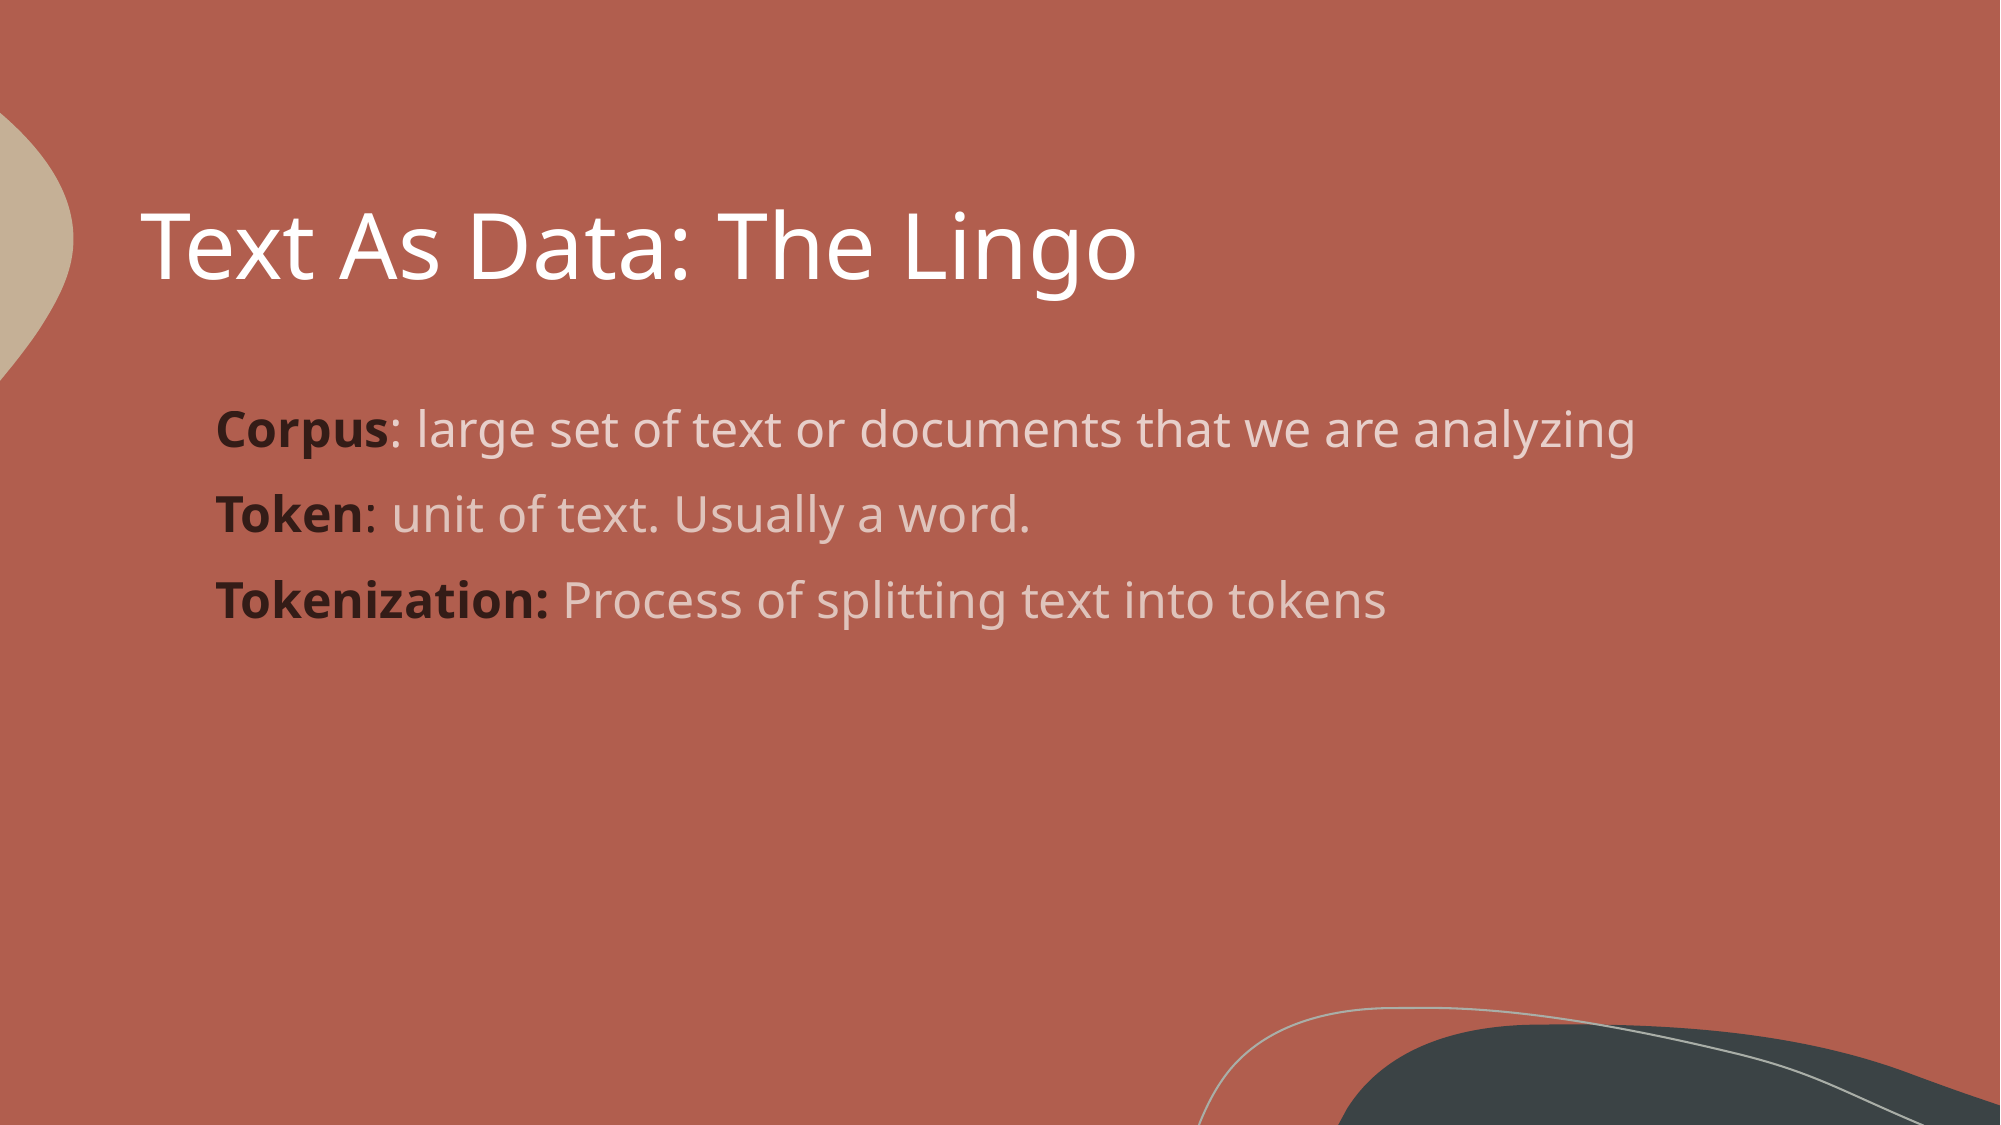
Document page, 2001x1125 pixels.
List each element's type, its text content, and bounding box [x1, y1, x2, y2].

list Corpus: large set of text or documents that we are analyzing Token: unit of text. Usually a word. Tokenization: Process of splitting text into tokens [125, 375, 1875, 1002]
title Text As Data: The Lingo [125, 125, 1875, 375]
